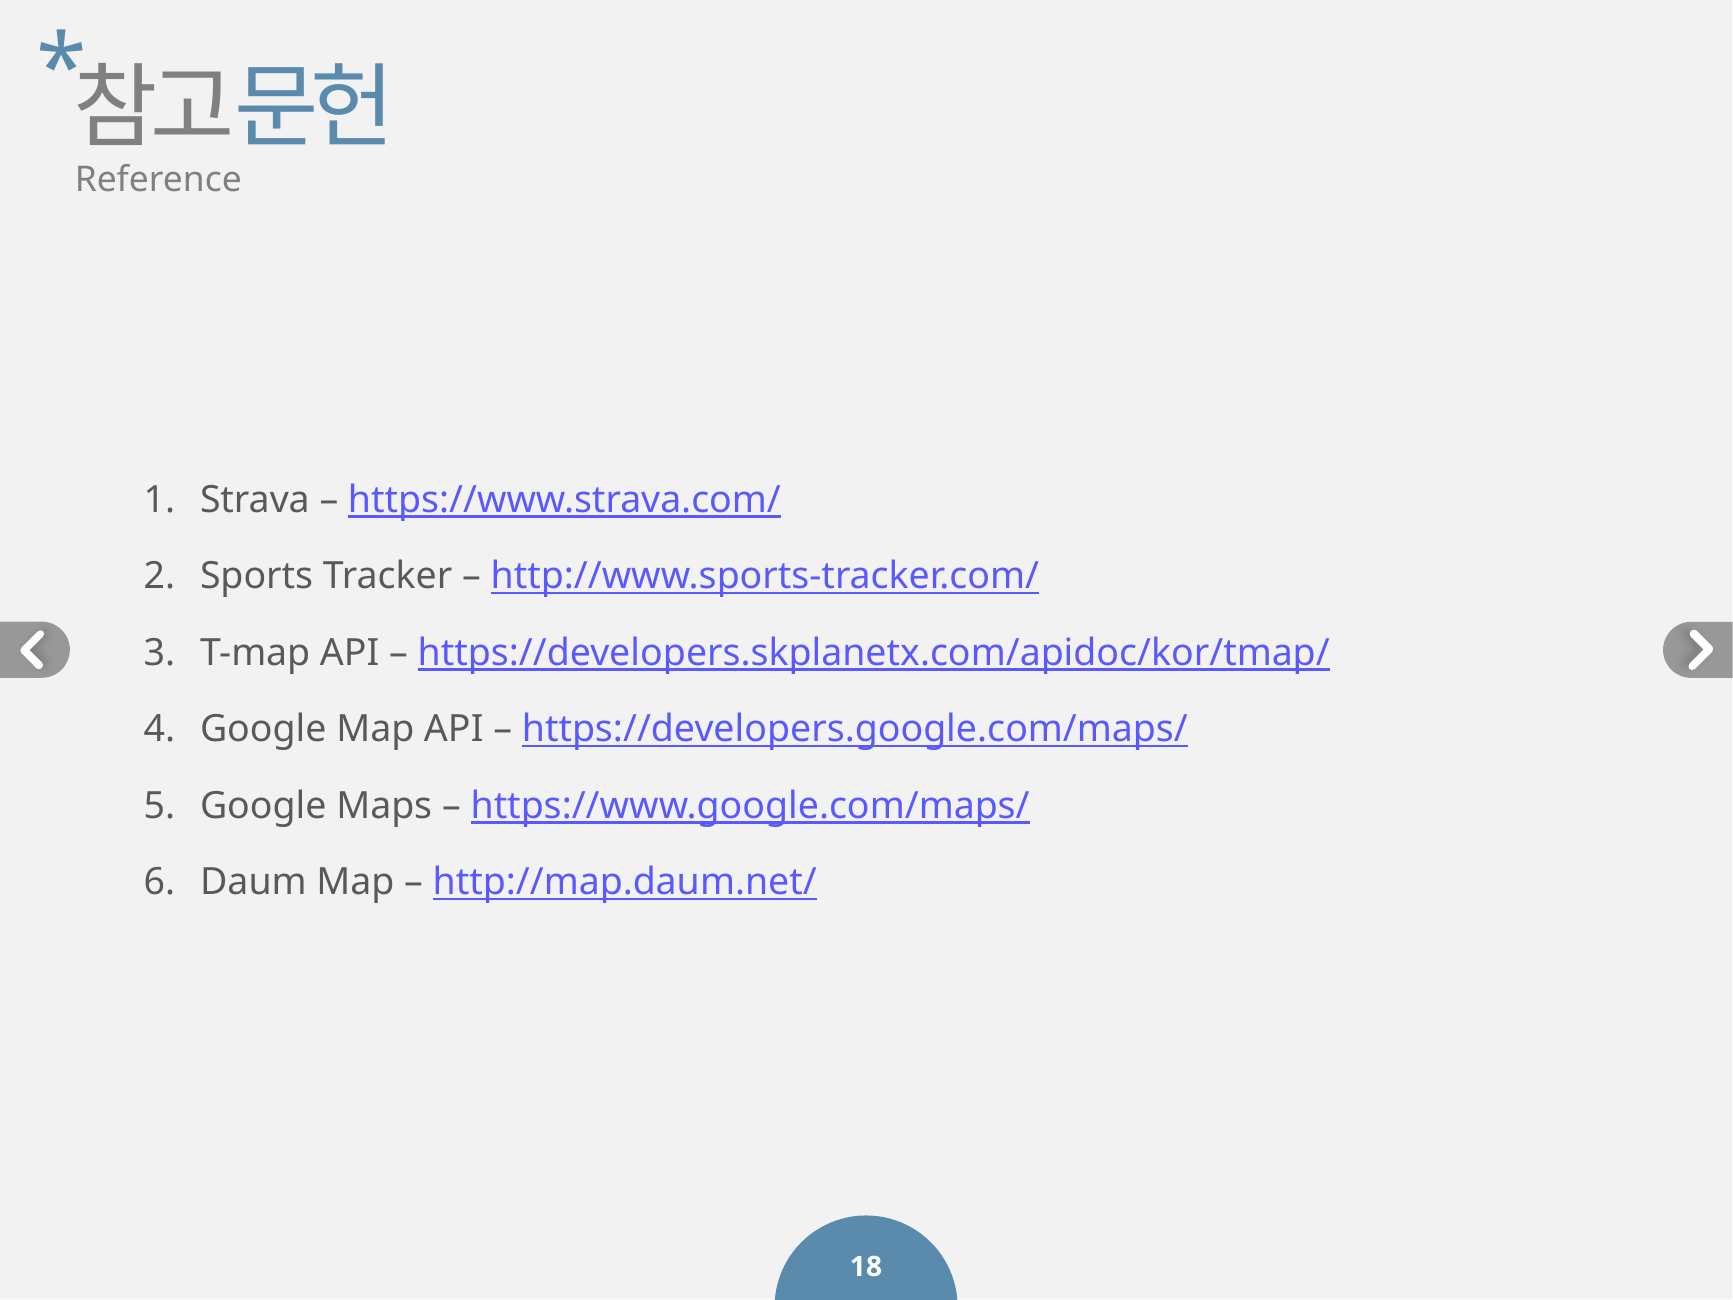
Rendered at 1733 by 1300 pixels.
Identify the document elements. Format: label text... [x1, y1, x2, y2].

text_box Strava – https://www.strava.com/ Sports Tracker – http://www.sports-tracker.com/ T-map API – https://developers.skplanetx.com/apidoc/kor/tmap/ Google Map API – https://developers.google.com/maps/ Google Maps – https://www.google.com/maps/ Daum Map – http://map.daum.net/ [128, 689, 1346, 916]
list Reference [74, 157, 1156, 198]
text_box * [36, 23, 96, 102]
text_box Strava – https://www.strava.com/ Sports Tracker – http://www.sports-tracker.com/ T-map API – https://developers.skplanetx.com/apidoc/kor/tmap/ Google Map API – https://developers.google.com/maps/ Google Maps – https://www.google.com/maps/ Daum Map – http://map.daum.net/ [128, 441, 1346, 621]
list 참고문헌 [73, 57, 1156, 148]
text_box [0, 621, 1733, 679]
